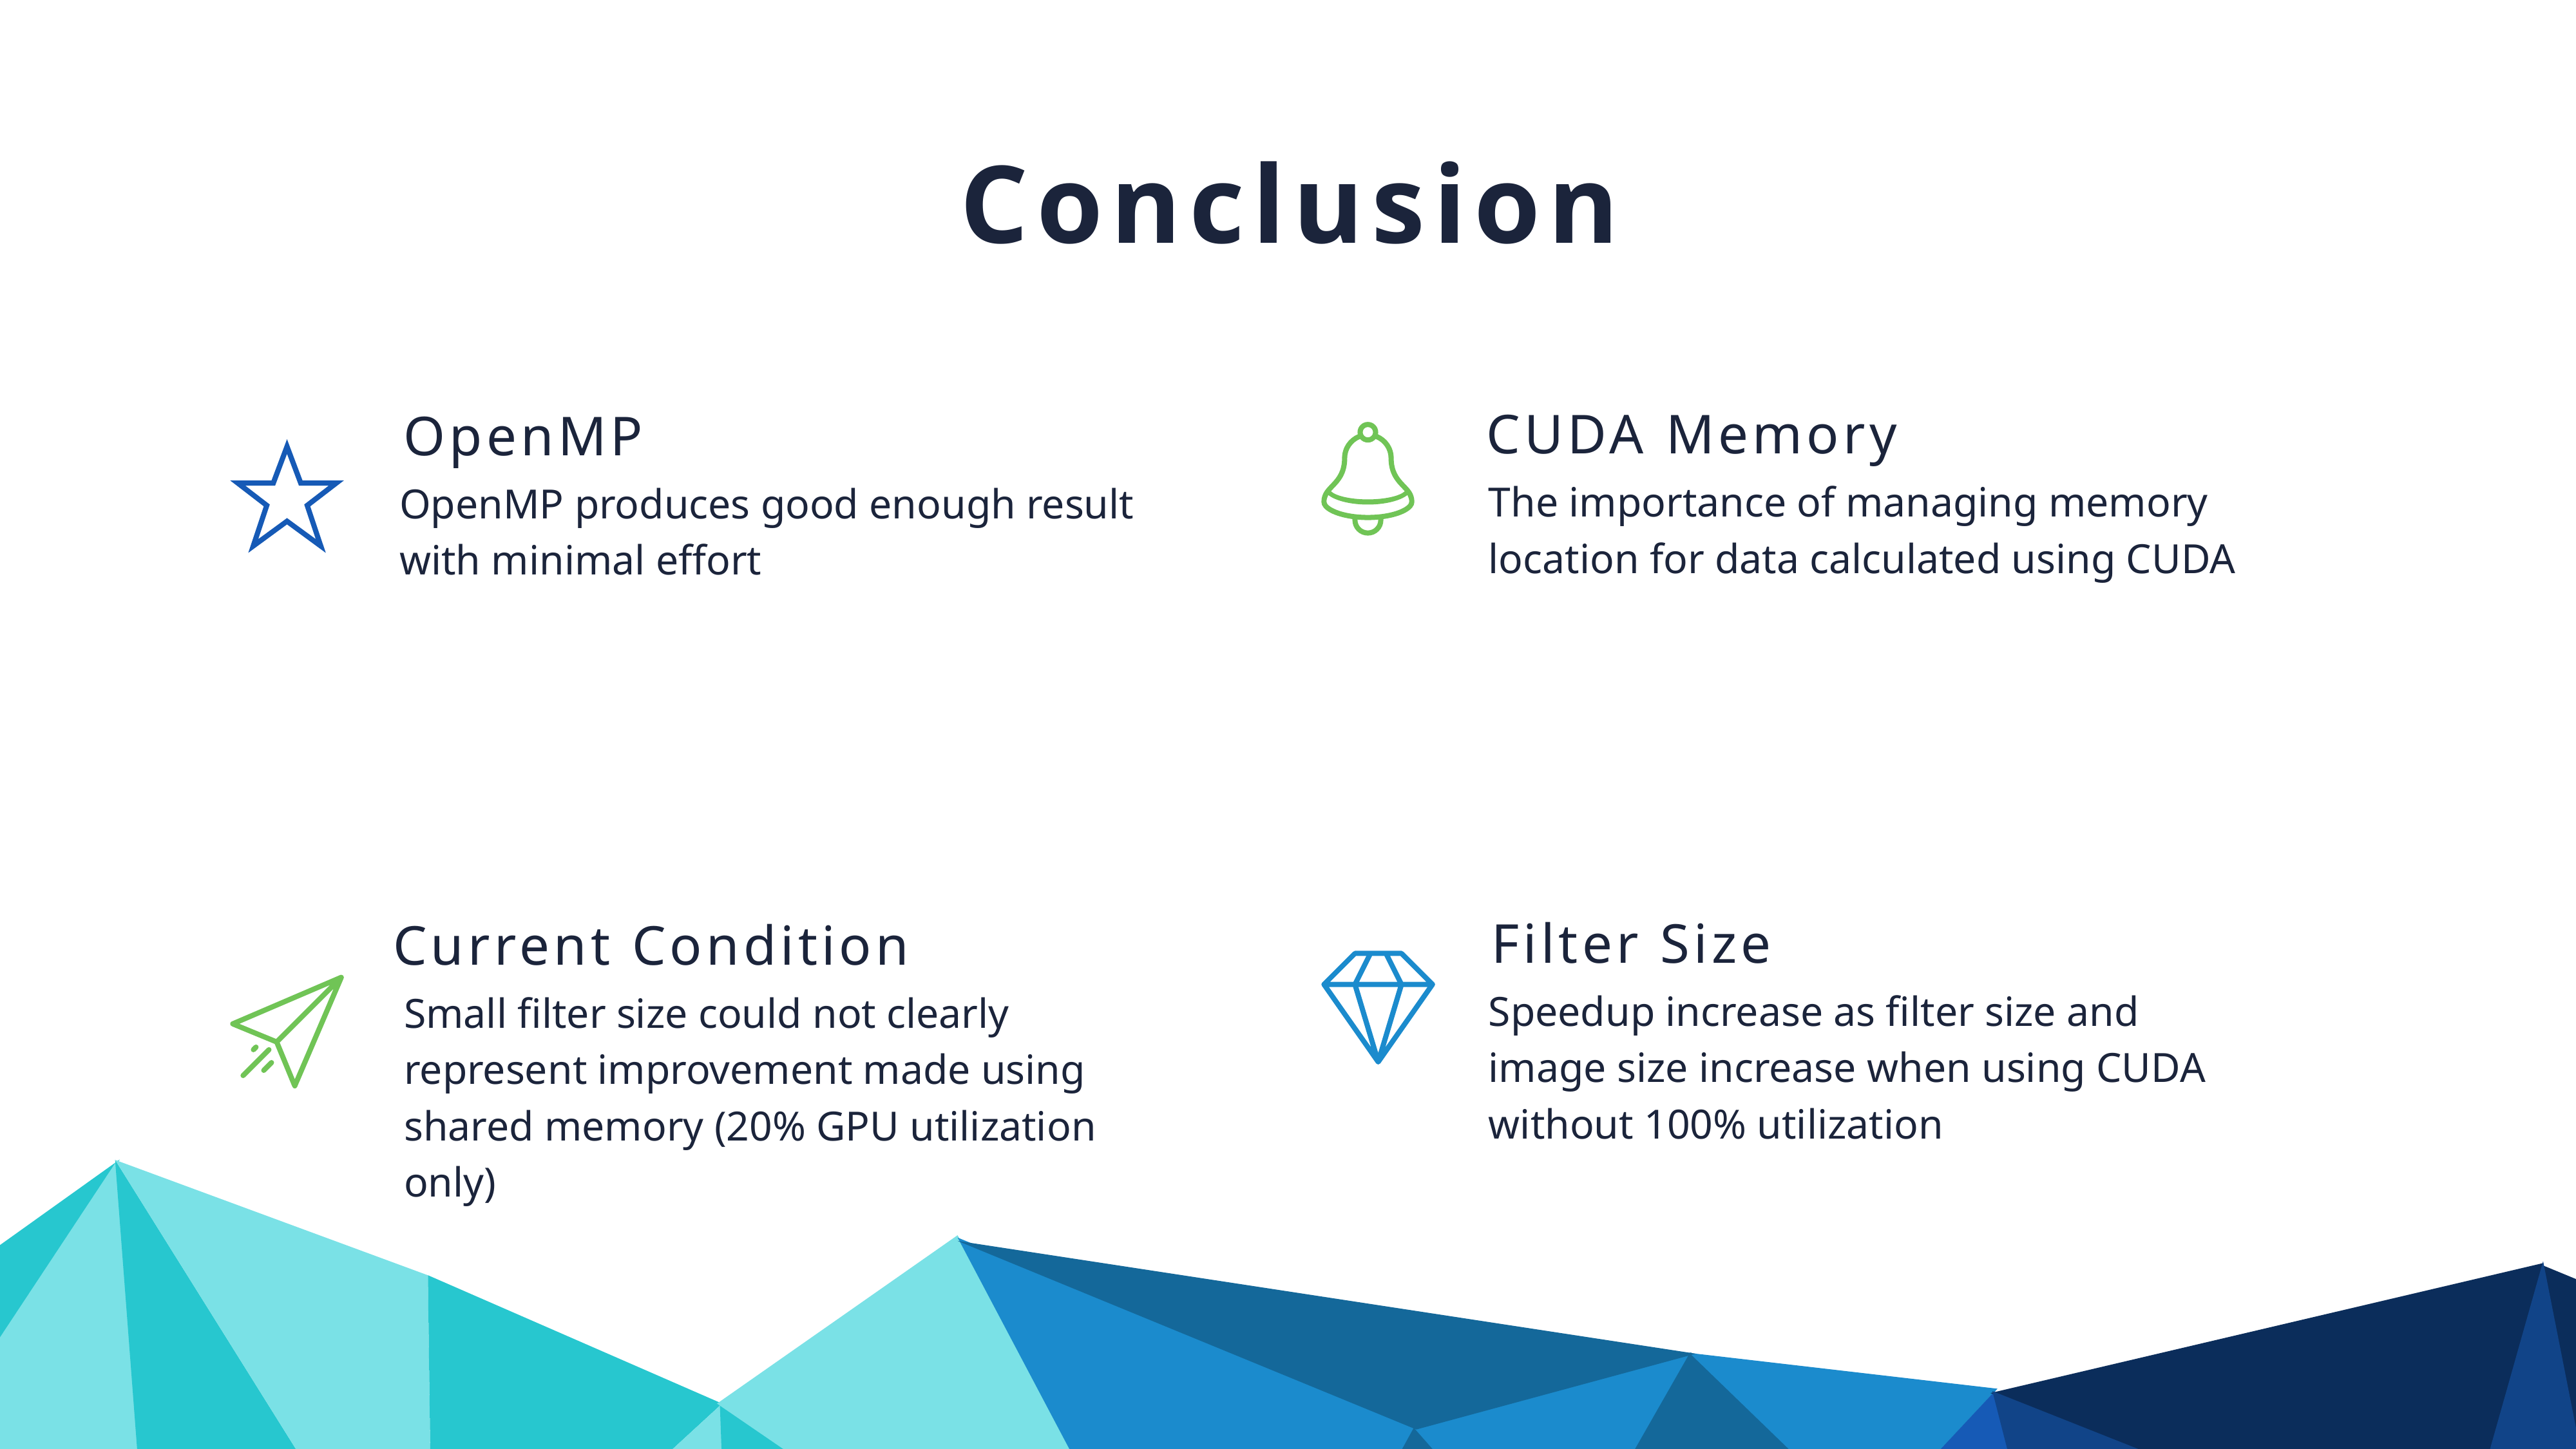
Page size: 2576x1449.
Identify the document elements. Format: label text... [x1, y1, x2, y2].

text_box [230, 974, 344, 1089]
text_box Current Condition [383, 906, 919, 981]
text_box OpenMP produces good enough result with minimal effort [390, 465, 1171, 588]
text_box CUDA Memory [1477, 395, 1907, 469]
text_box [1321, 422, 1415, 536]
text_box Small filter size could not clearly represent improvement made using shared memory (20% GPU utilization only) [394, 974, 1171, 1210]
text_box [230, 439, 344, 553]
text_box [1321, 951, 1435, 1065]
text_box Speedup increase as filter size and image size increase when using CUDA without 100% utilization [1479, 972, 2274, 1152]
text_box The importance of managing memory location for data calculated using CUDA [1479, 463, 2274, 586]
text_box Conclusion [950, 131, 1630, 270]
text_box Filter Size [1482, 905, 1782, 979]
text_box OpenMP [394, 397, 653, 471]
